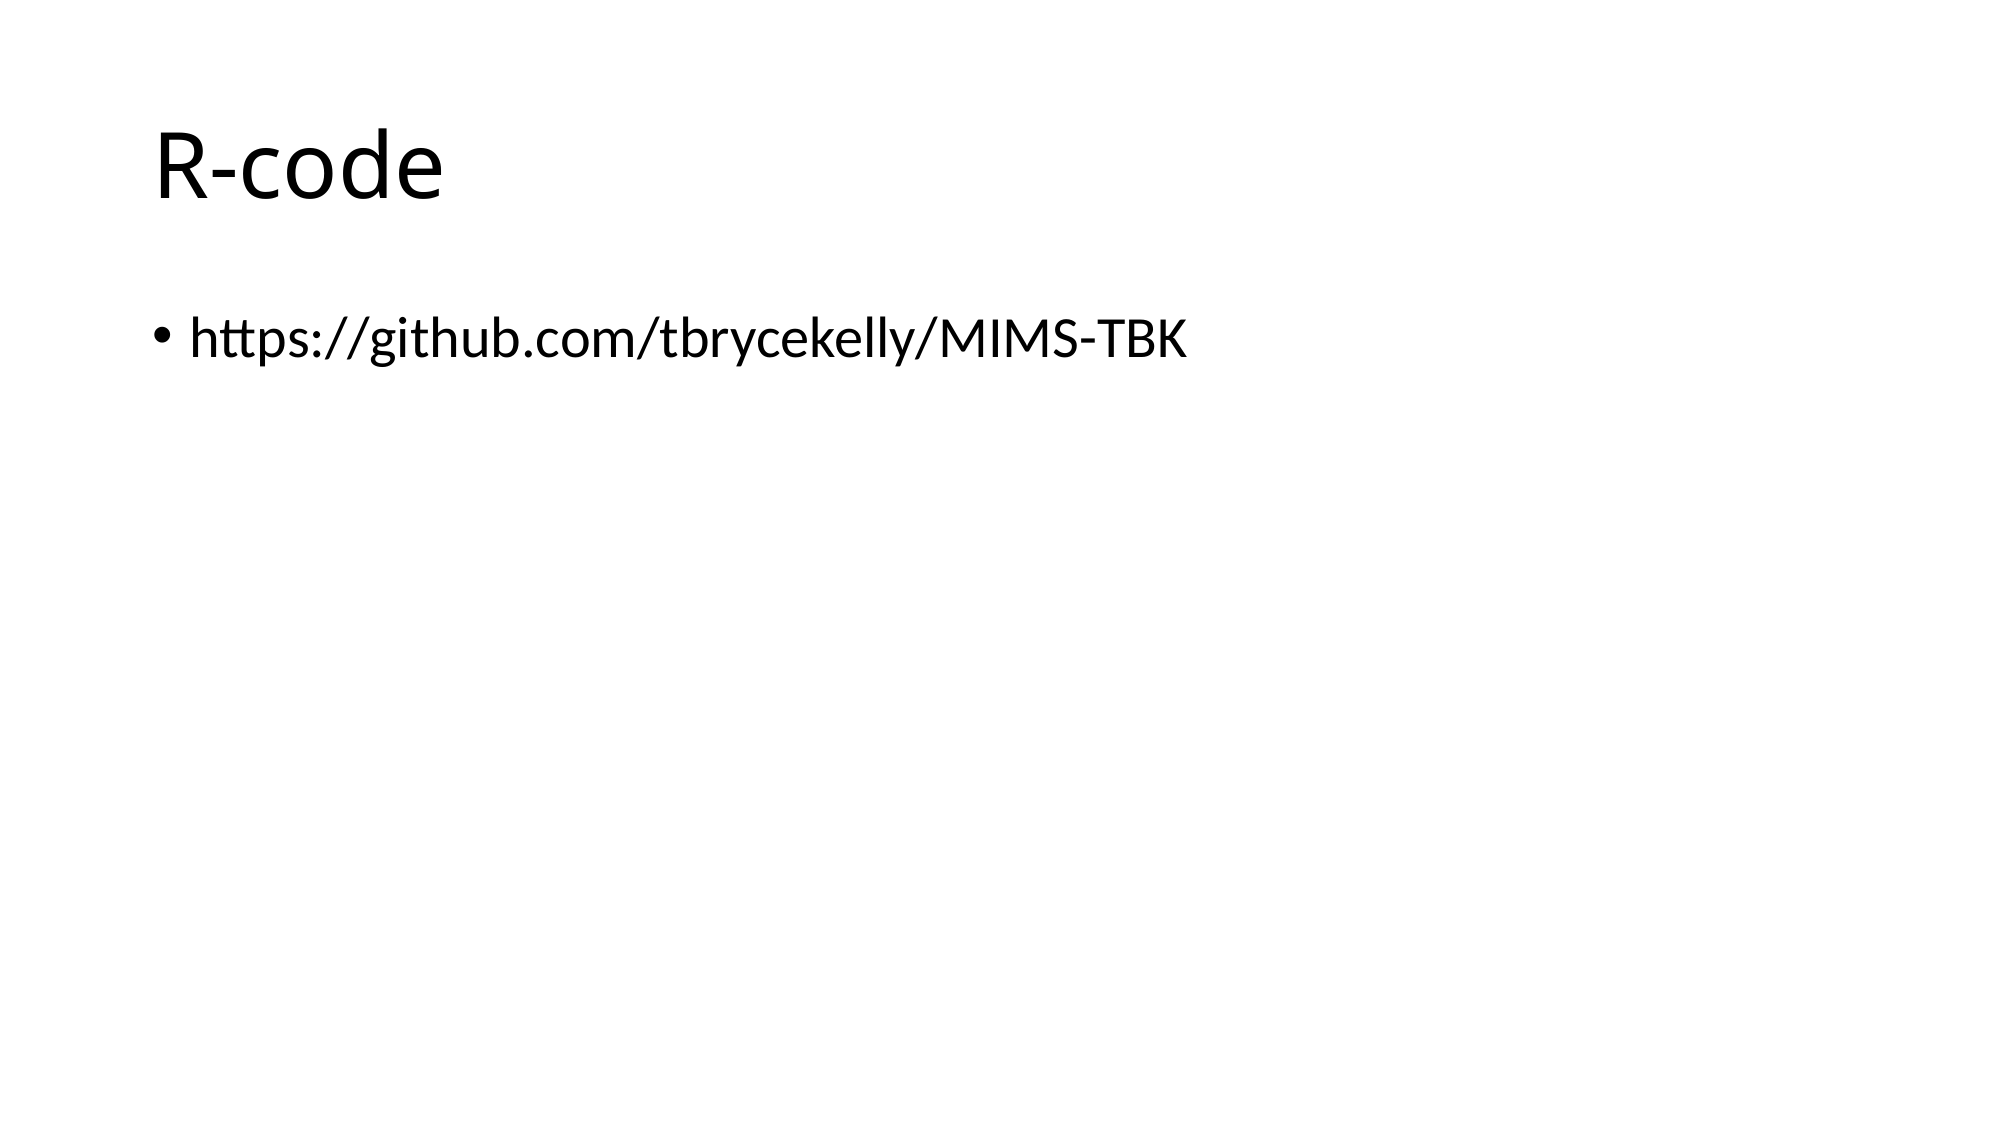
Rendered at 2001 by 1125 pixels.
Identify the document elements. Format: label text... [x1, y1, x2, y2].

list https://github.com/tbrycekelly/MIMS-TBK [137, 299, 1863, 1014]
title R-code [137, 59, 1863, 278]
